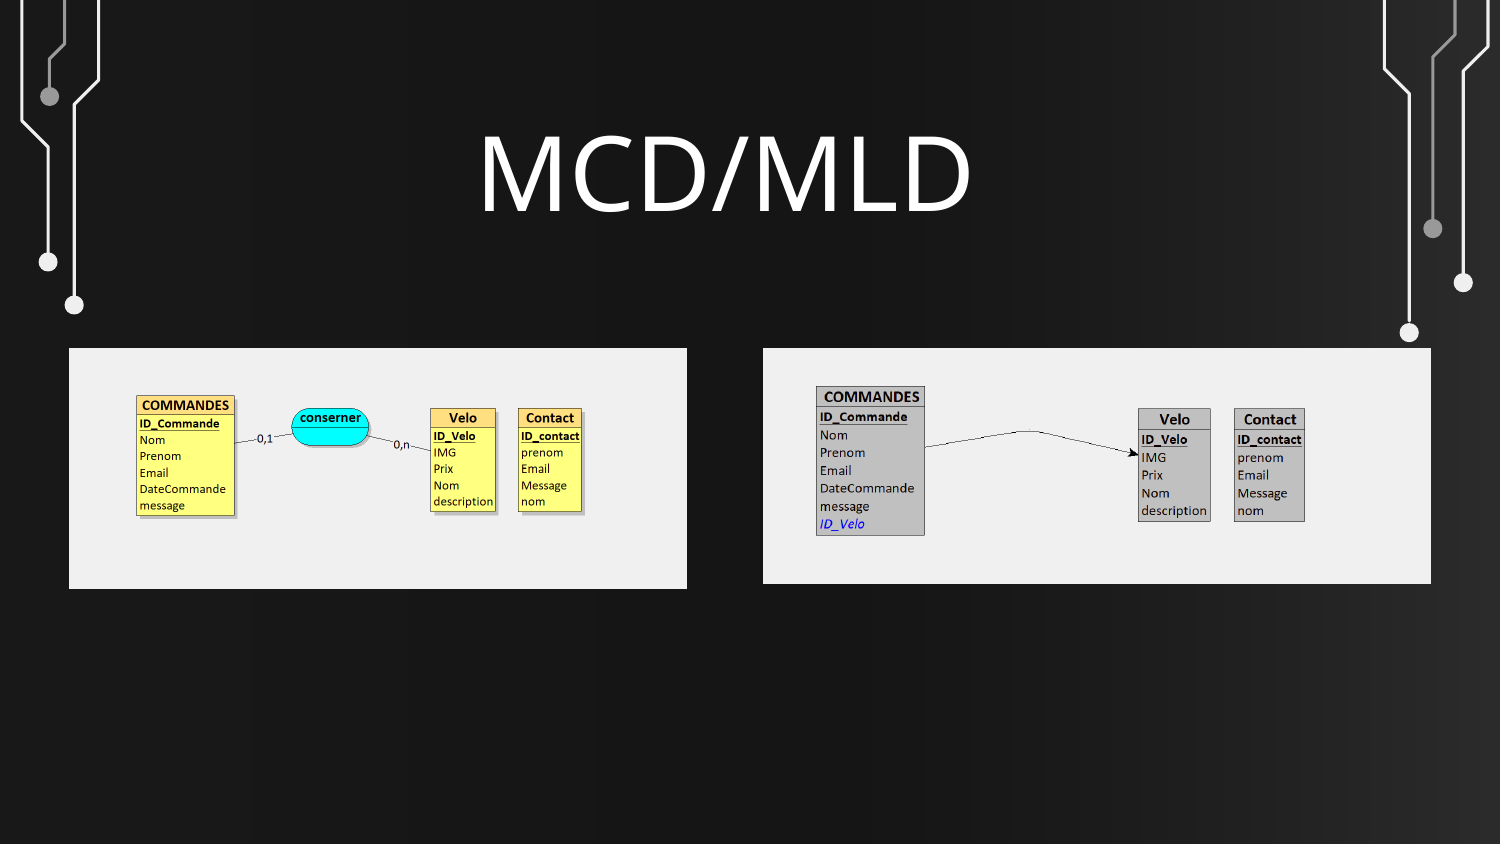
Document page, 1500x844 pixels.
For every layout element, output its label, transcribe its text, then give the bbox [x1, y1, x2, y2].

title MCD/MLD [460, 92, 994, 227]
picture [0, 0, 1500, 844]
